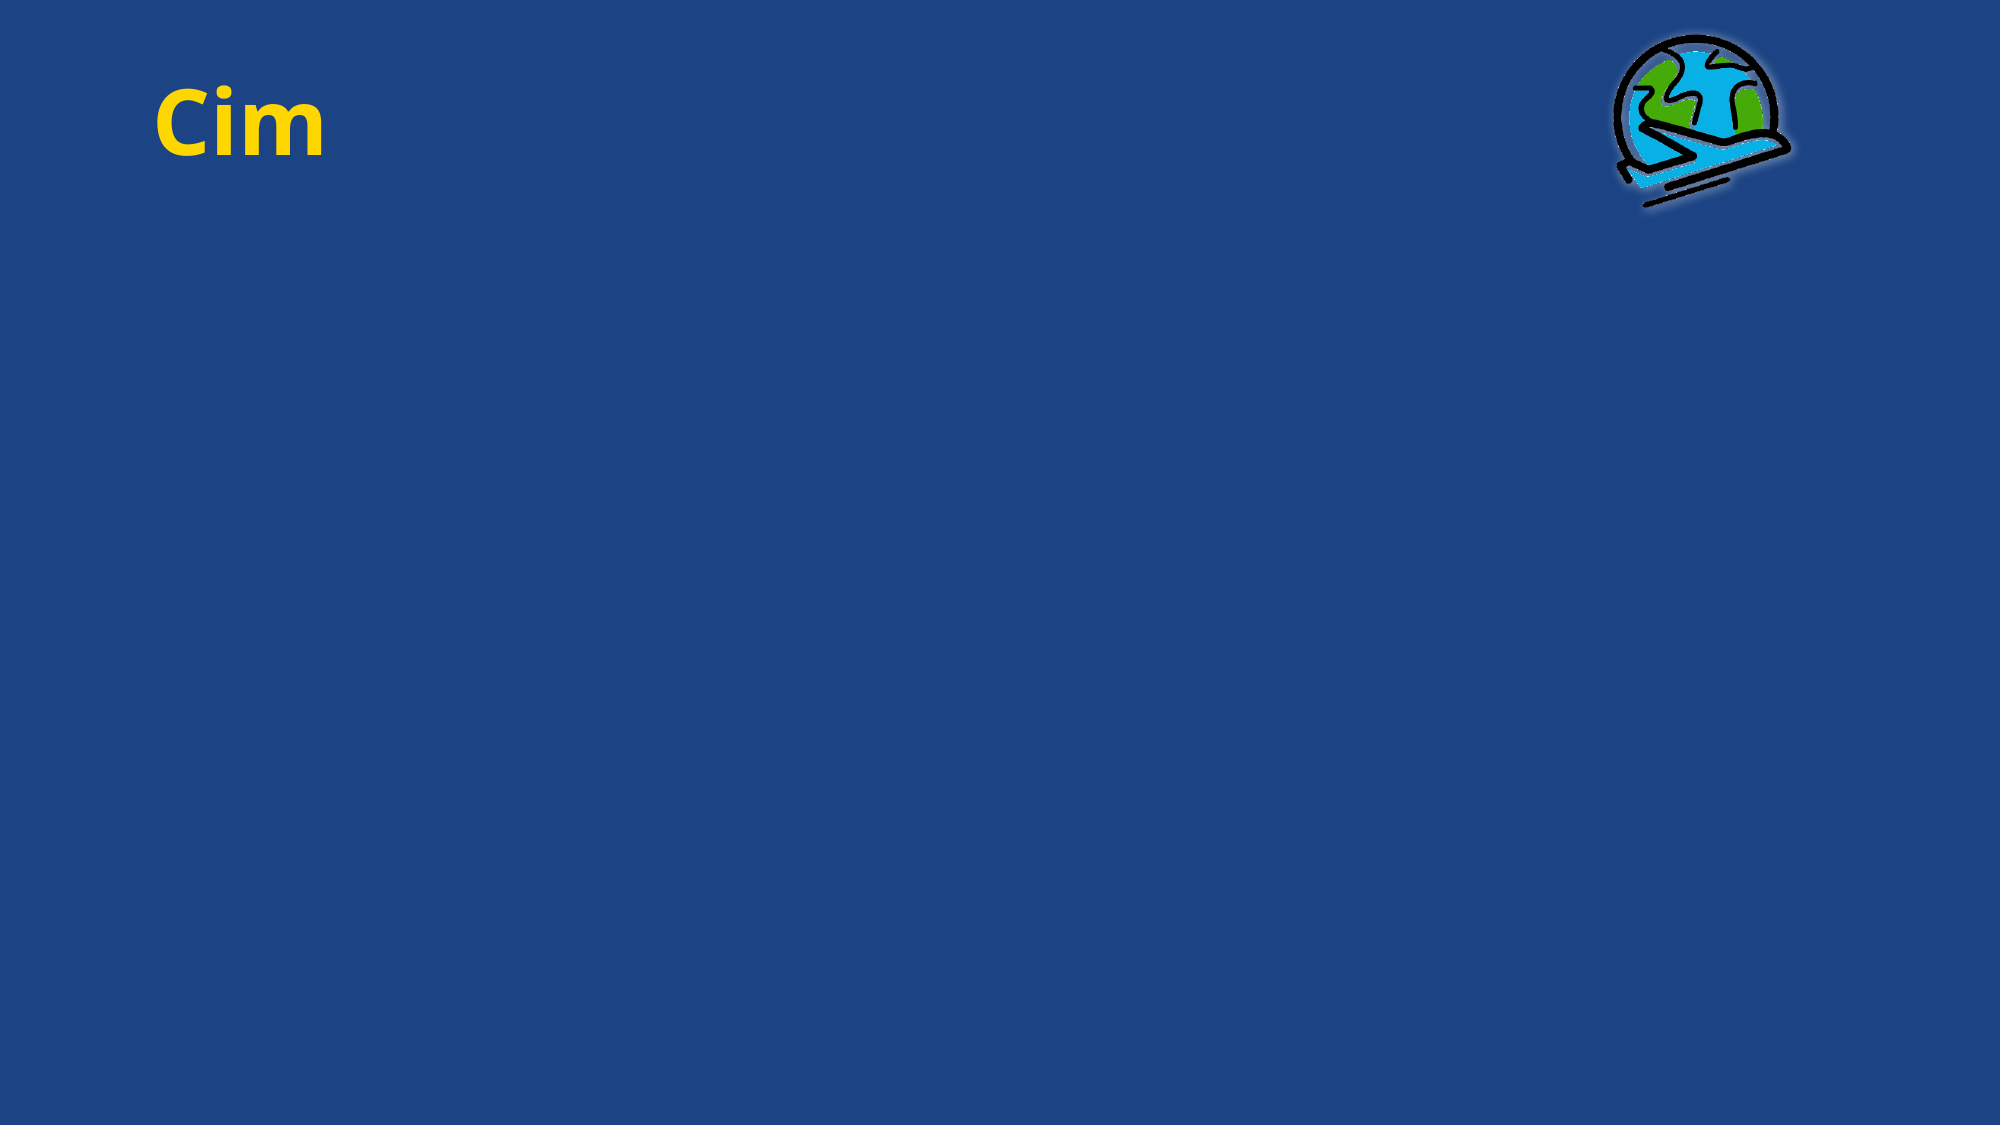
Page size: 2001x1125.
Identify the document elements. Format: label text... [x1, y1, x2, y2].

title Cim [137, 17, 1863, 235]
picture [1609, 29, 1793, 212]
